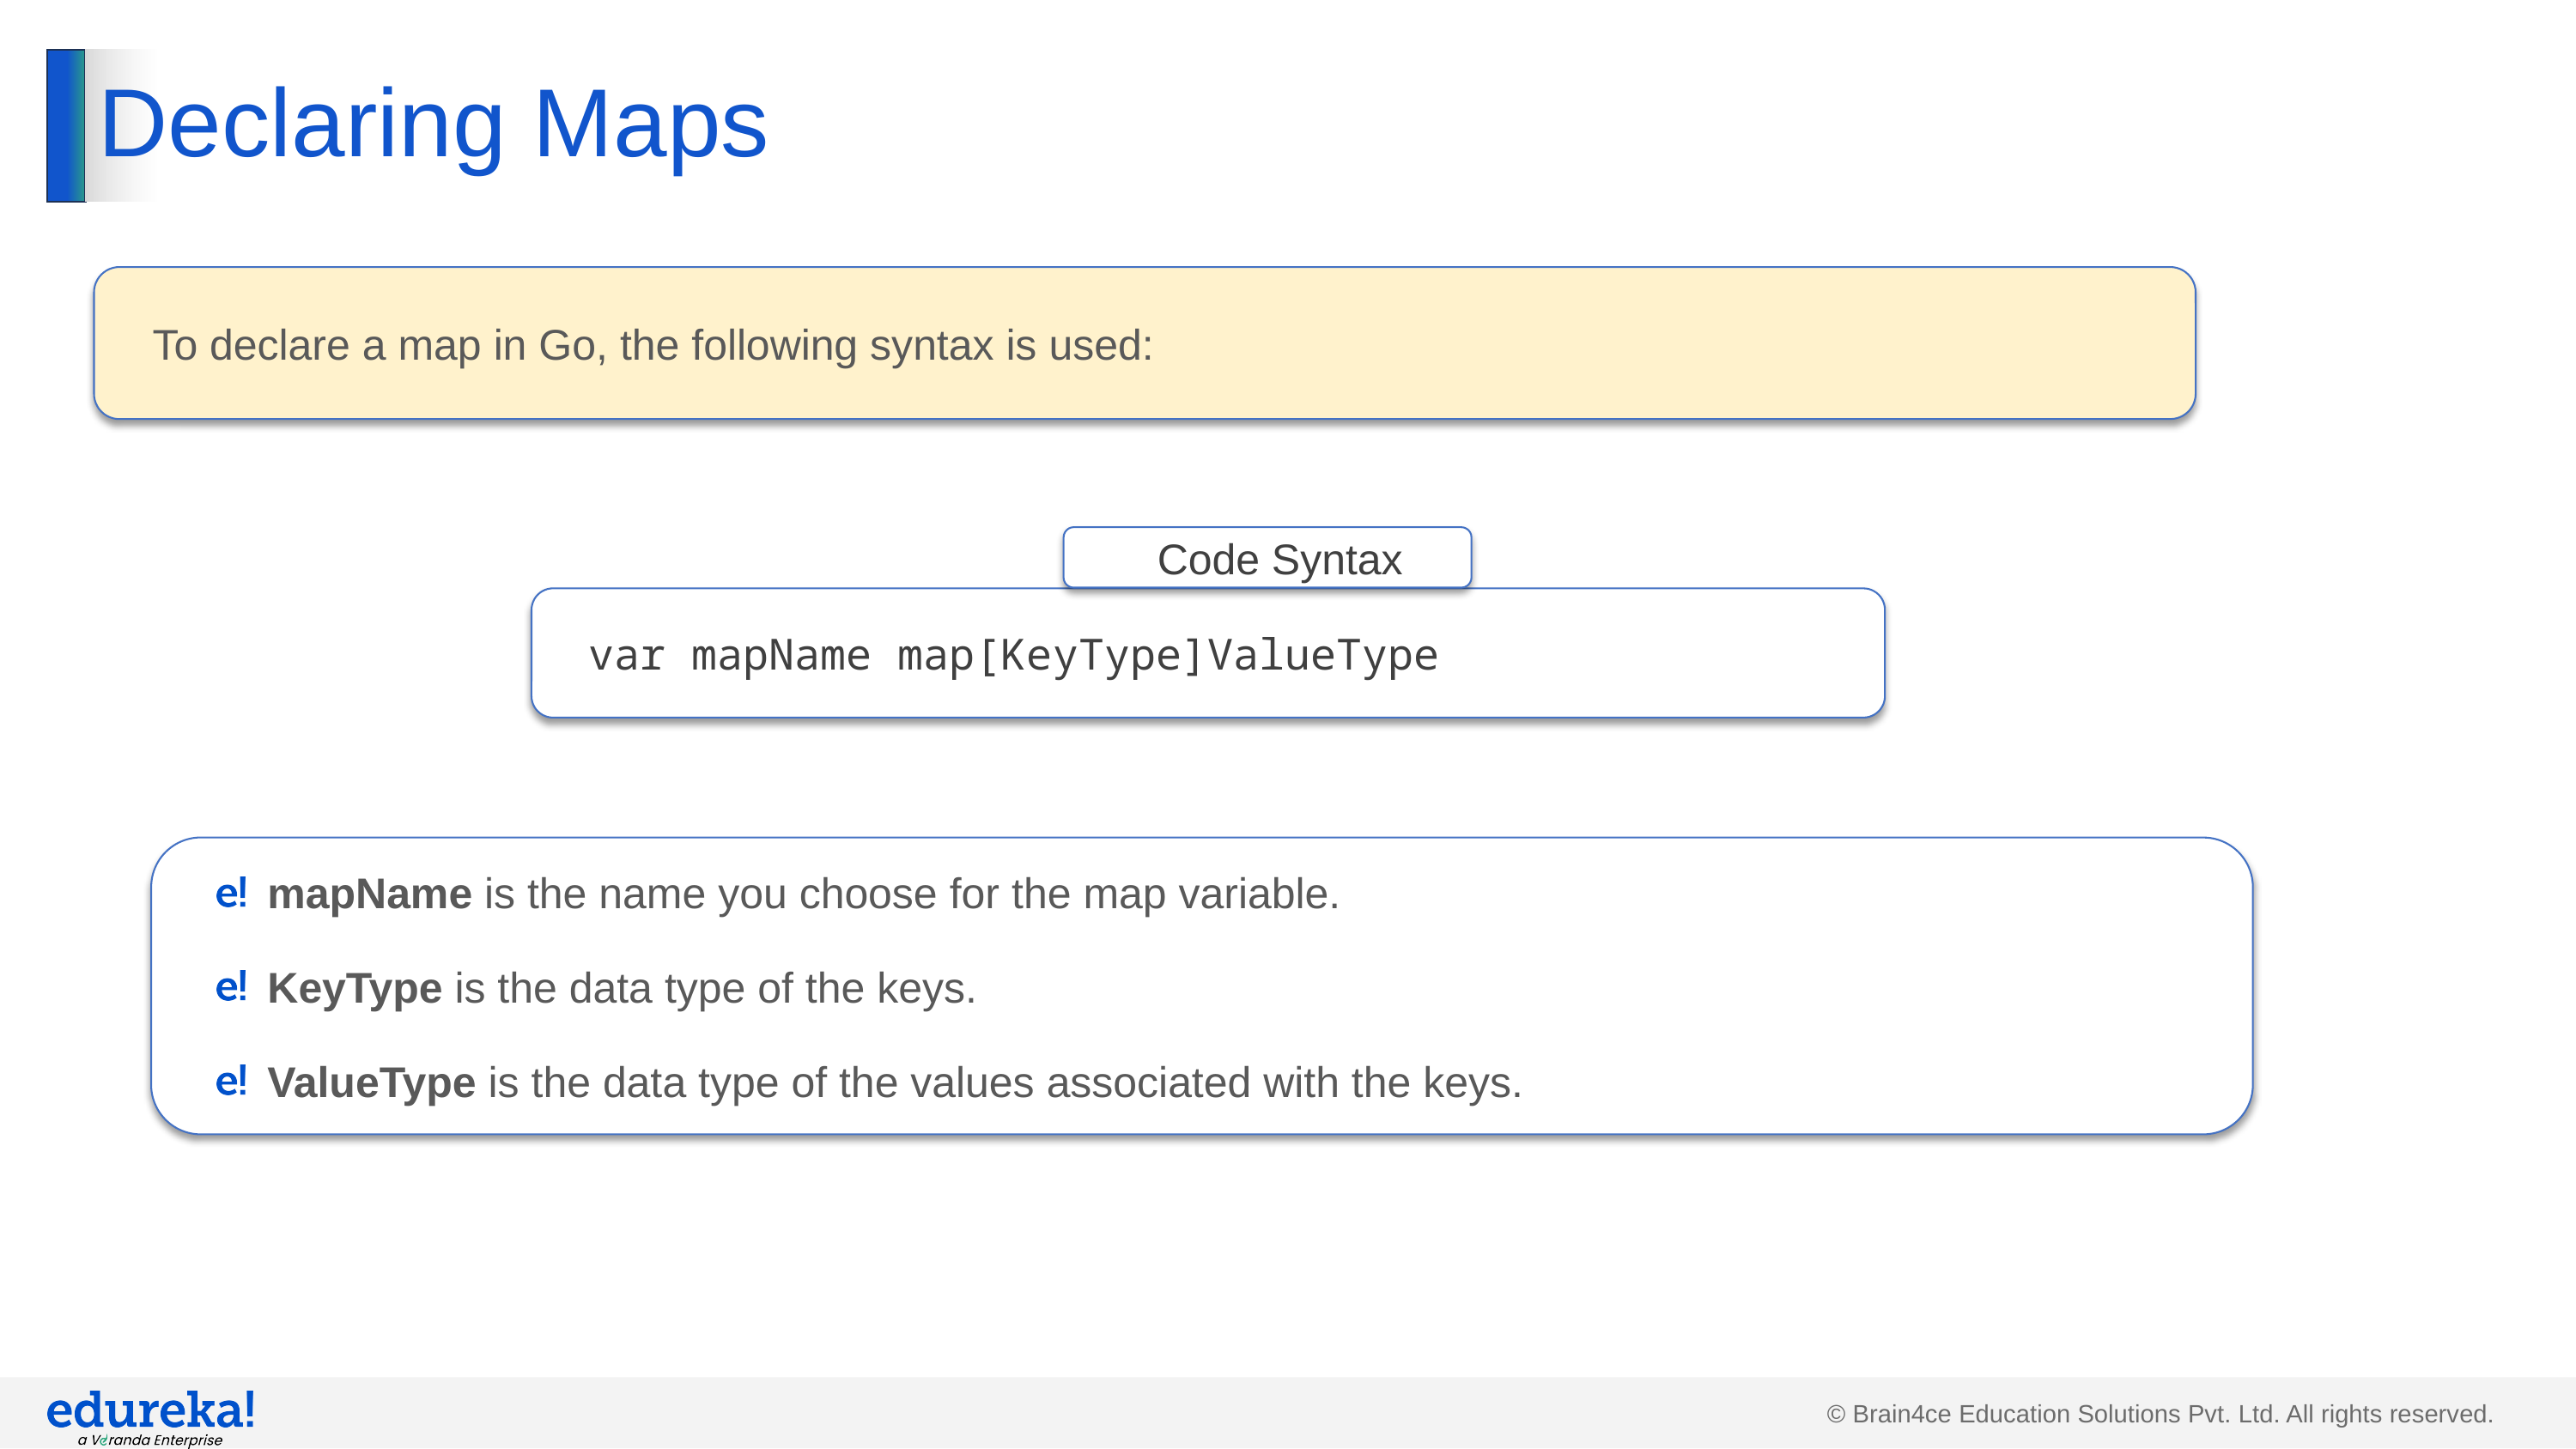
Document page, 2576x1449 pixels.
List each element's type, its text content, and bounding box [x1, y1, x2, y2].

title Declaring Maps [85, 49, 2491, 202]
text_box var mapName map[KeyType]ValueType [531, 588, 1886, 718]
picture [216, 1064, 246, 1095]
text_box To declare a map in Go, the following syntax is used: [94, 267, 2196, 420]
text_box mapName is the name you choose for the map variable. KeyType is the data type of the keys. ValueType is the data type of the values associated with the keys. [151, 837, 2253, 1135]
text_box Code Syntax [1063, 527, 1472, 588]
picture [47, 1391, 253, 1449]
picture [216, 970, 246, 1001]
picture [216, 876, 246, 907]
